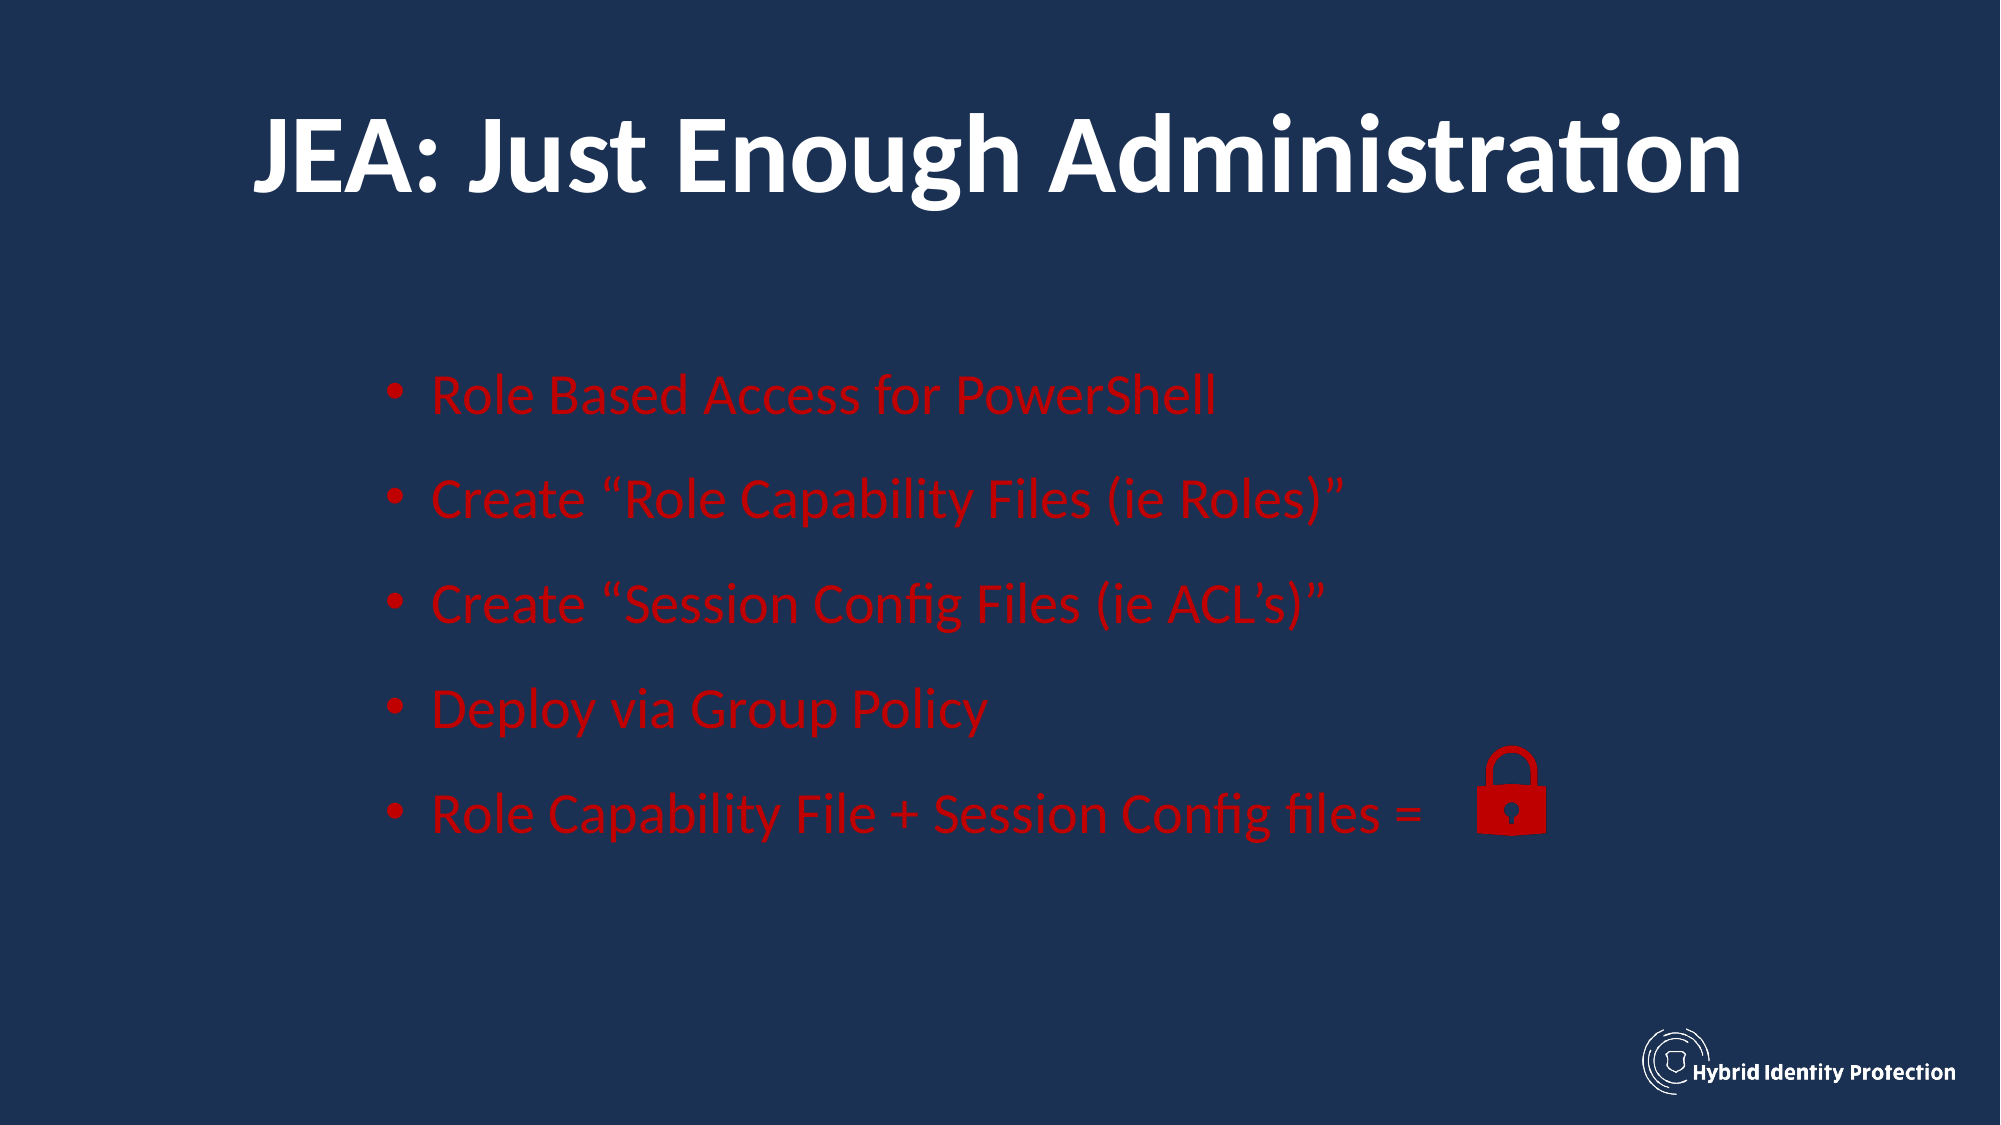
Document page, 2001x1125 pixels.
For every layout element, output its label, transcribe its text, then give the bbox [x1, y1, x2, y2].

picture [1642, 1028, 1955, 1095]
text_box JEA: Just Enough Administration [238, 72, 1762, 223]
picture [528, 603, 1669, 850]
text_box Role Based Access for PowerShell Create “Role Capability Files (ie Roles)” Create “Session Config Files (ie ACL’s)” Deploy via Group Policy Role Capability File + Session Config files = [370, 313, 1701, 853]
